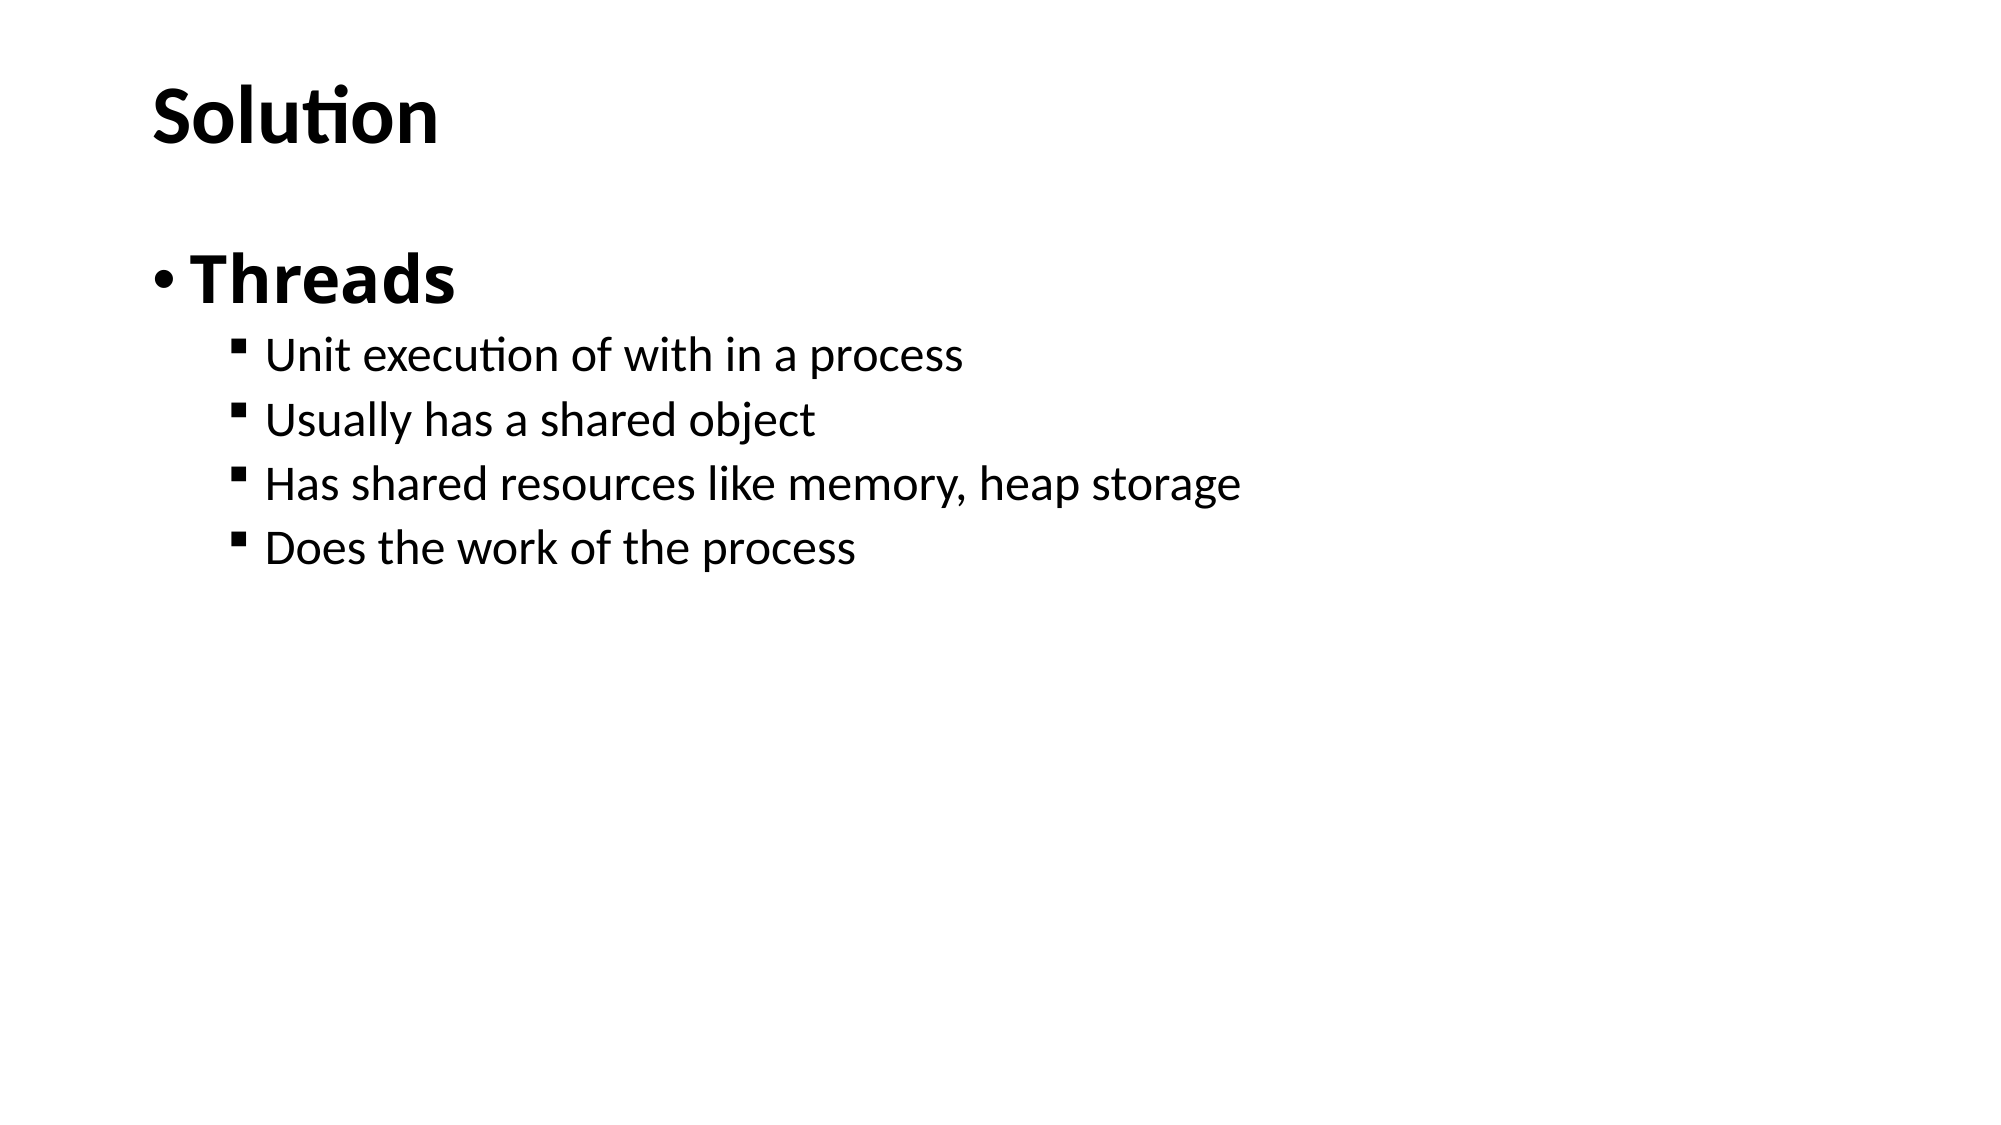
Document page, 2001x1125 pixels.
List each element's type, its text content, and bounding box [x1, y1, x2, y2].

title Solution [137, 59, 465, 174]
list Threads Unit execution of with in a process Usually has a shared object Has shared resources like memory, heap storage Does the work of the process [137, 238, 1863, 953]
